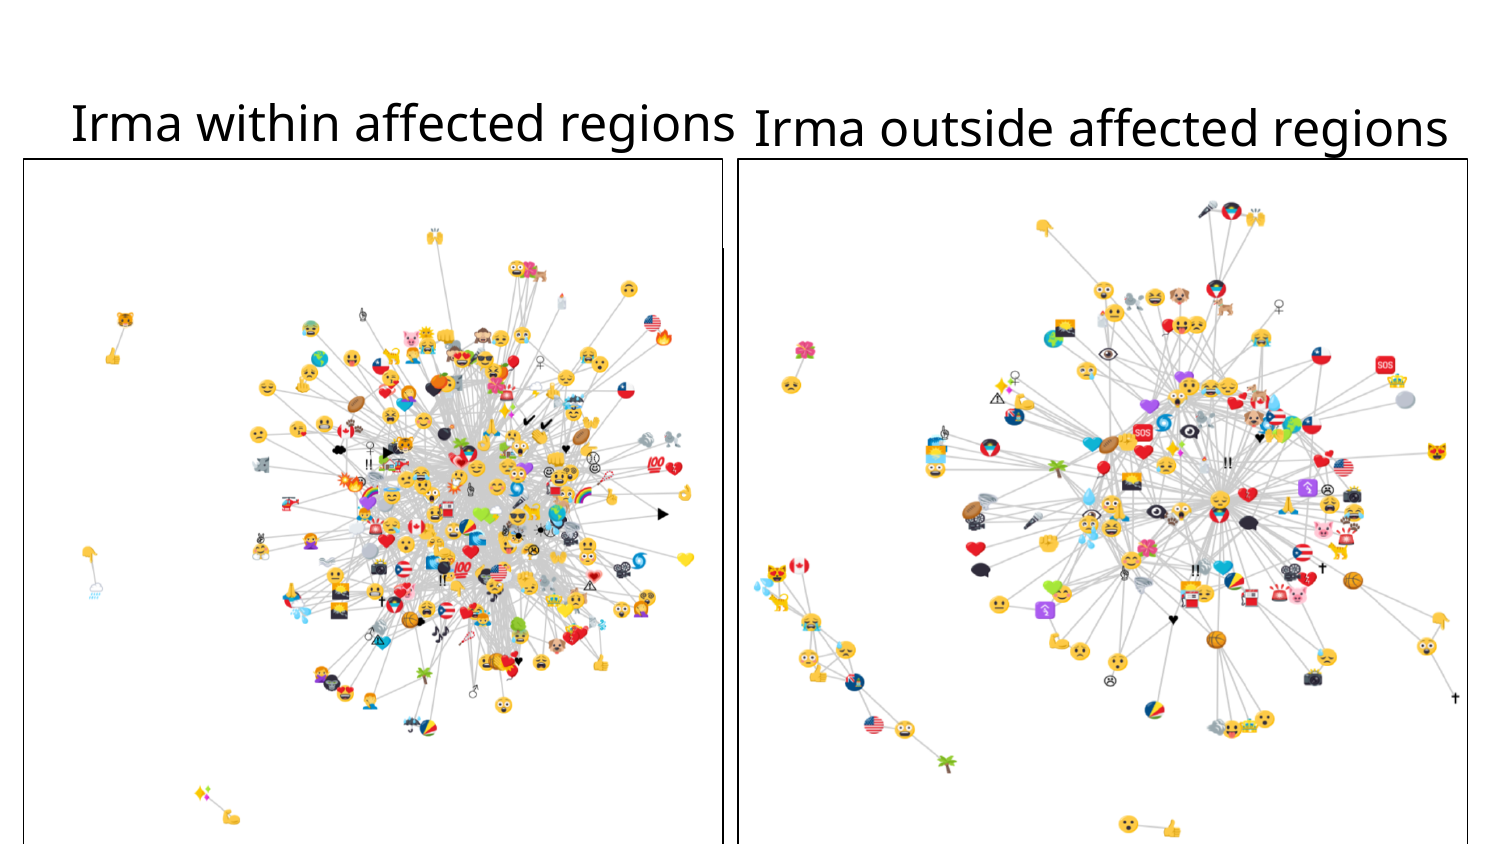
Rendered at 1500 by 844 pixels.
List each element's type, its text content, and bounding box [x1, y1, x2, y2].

picture [738, 159, 1468, 844]
text_box Irma within affected regions [56, 76, 785, 123]
text_box Irma outside affected regions [739, 81, 1468, 129]
picture [23, 159, 723, 844]
